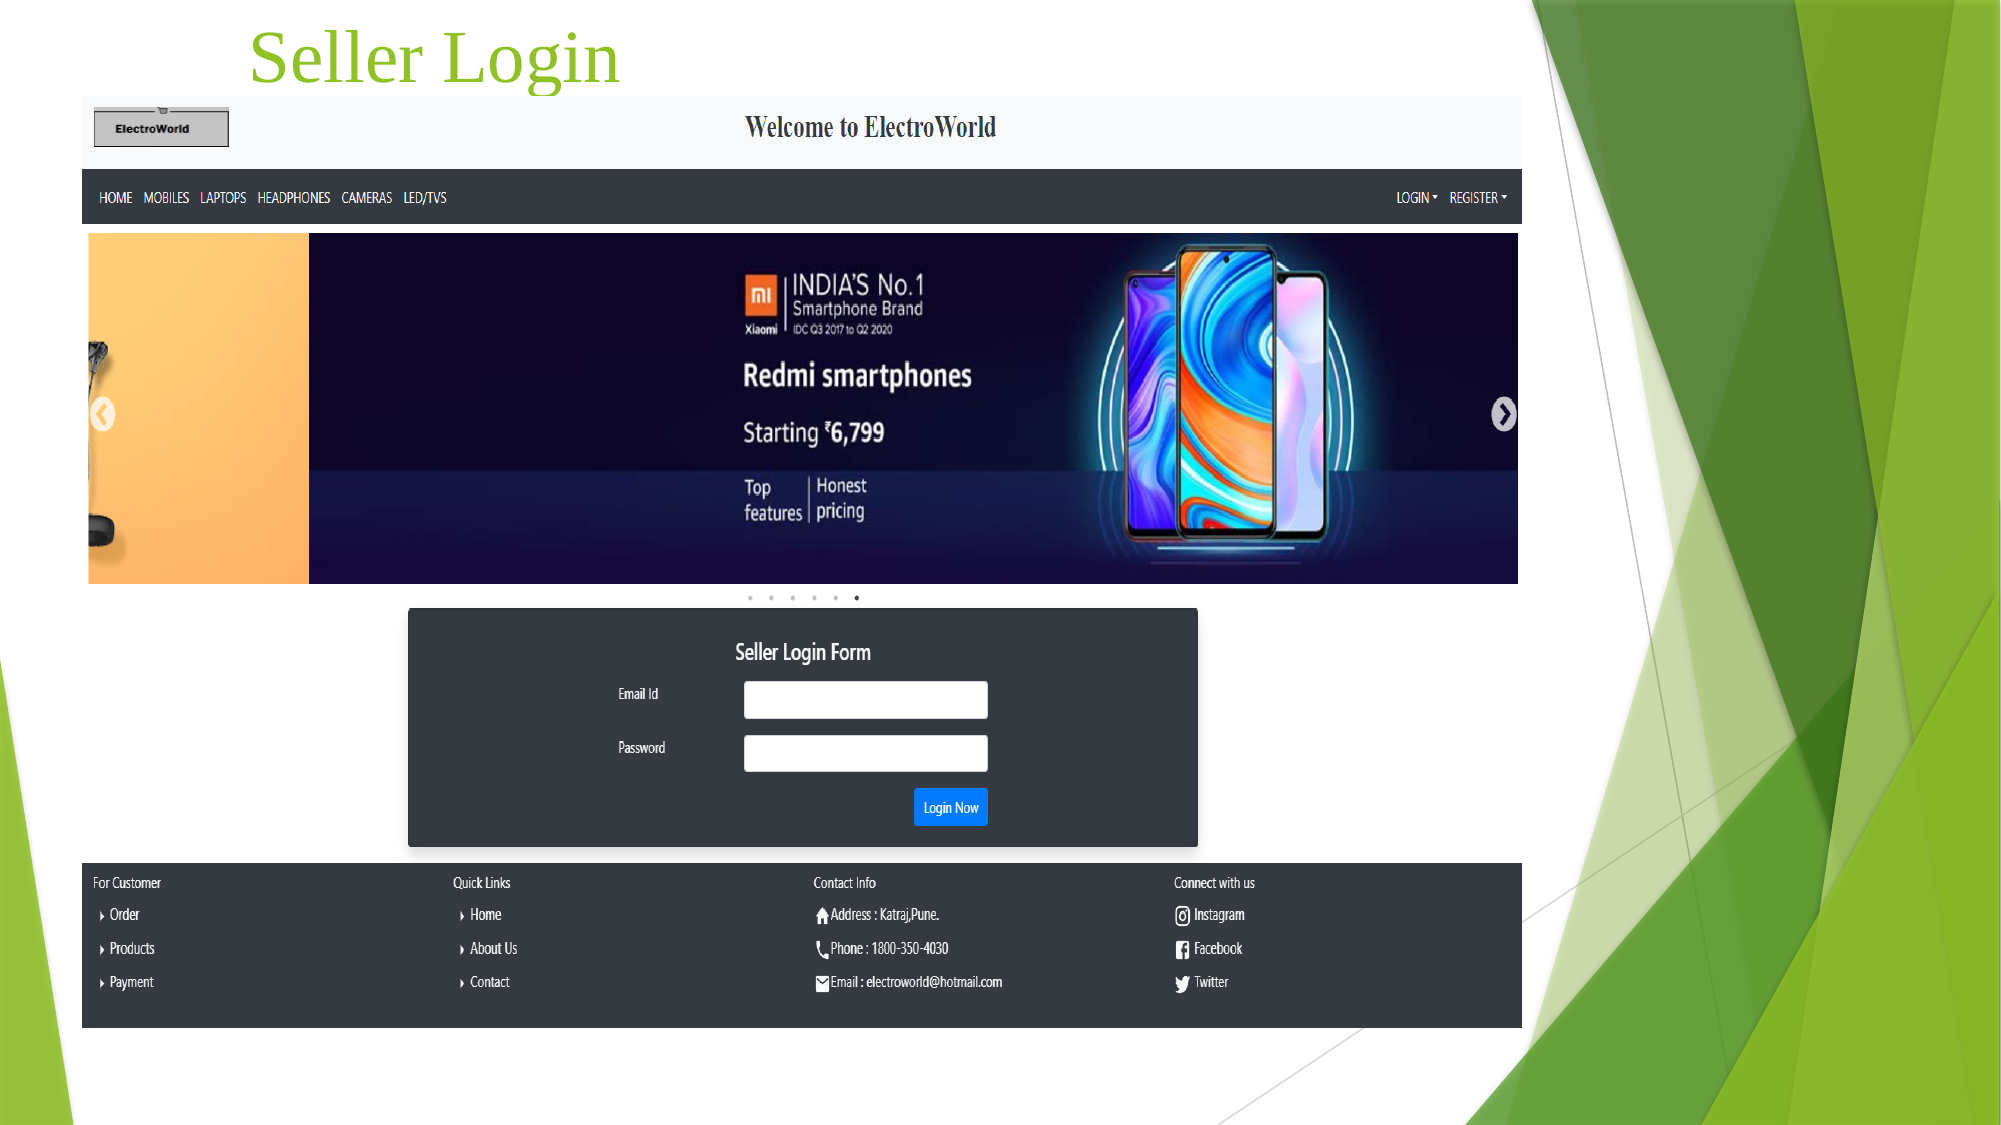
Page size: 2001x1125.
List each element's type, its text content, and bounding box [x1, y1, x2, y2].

text_box Seller Login [233, 0, 637, 95]
picture [82, 96, 1522, 1029]
